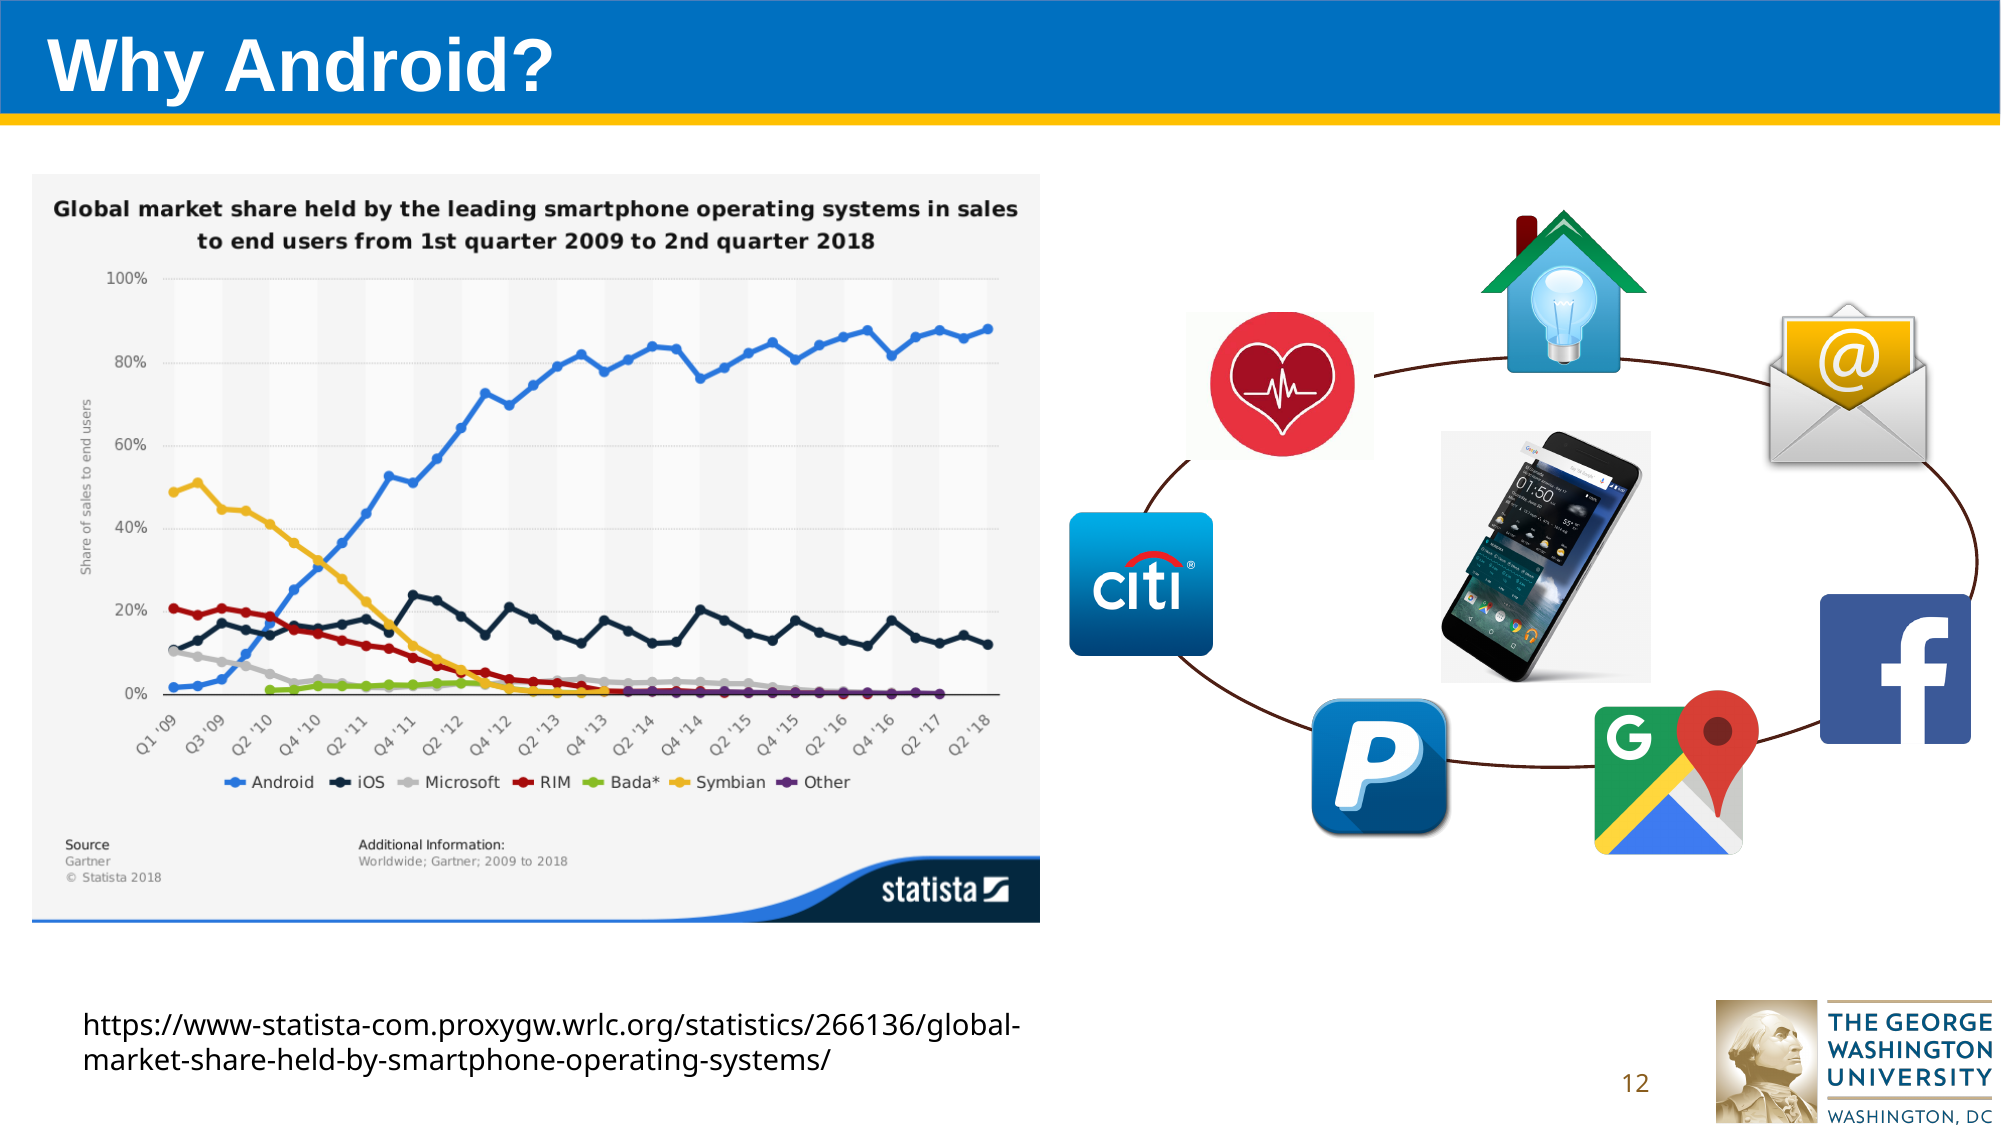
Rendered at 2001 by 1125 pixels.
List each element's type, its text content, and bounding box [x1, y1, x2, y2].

slide_number 12 [1452, 1055, 1665, 1115]
text_box [1455, 693, 1564, 769]
picture [1185, 312, 1374, 461]
text_box [1149, 359, 1979, 740]
text_box https://www-statista-com.proxygw.wrlc.org/statistics/266136/global-market-share-held-by-smartphone-operating-systems/ [68, 999, 1068, 1084]
picture [1476, 205, 1652, 380]
picture [1716, 1000, 1992, 1125]
picture [1441, 431, 1768, 880]
picture [1820, 593, 1971, 744]
picture [1305, 693, 1452, 840]
picture [1754, 288, 1942, 476]
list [31, 173, 1040, 924]
title Why Android? [32, 0, 1758, 123]
picture [1061, 504, 1220, 664]
